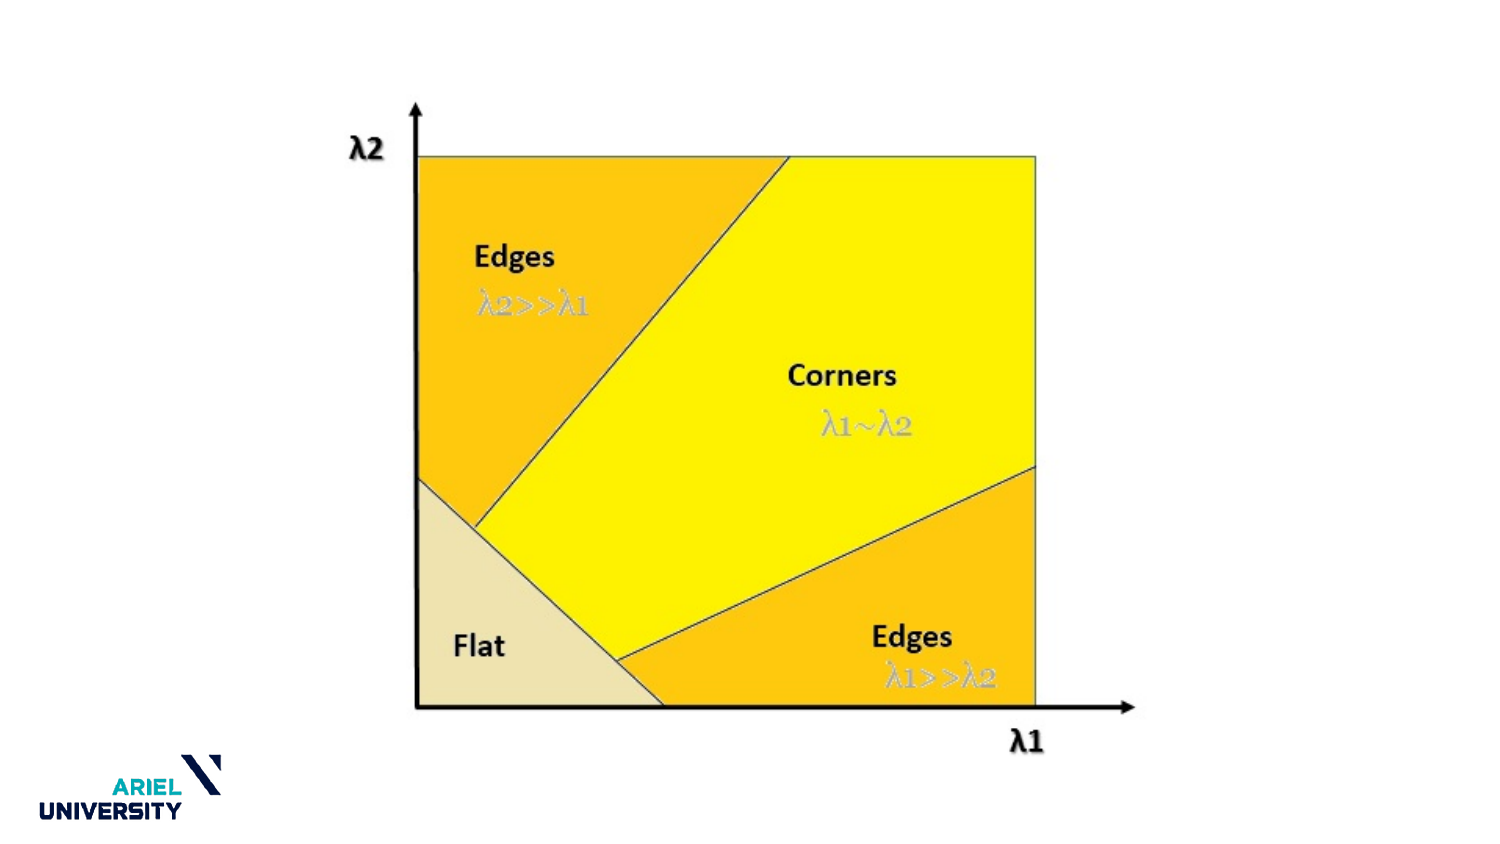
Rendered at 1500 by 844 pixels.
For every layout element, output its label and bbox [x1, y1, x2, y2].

picture [307, 56, 1193, 788]
picture [14, 743, 246, 830]
